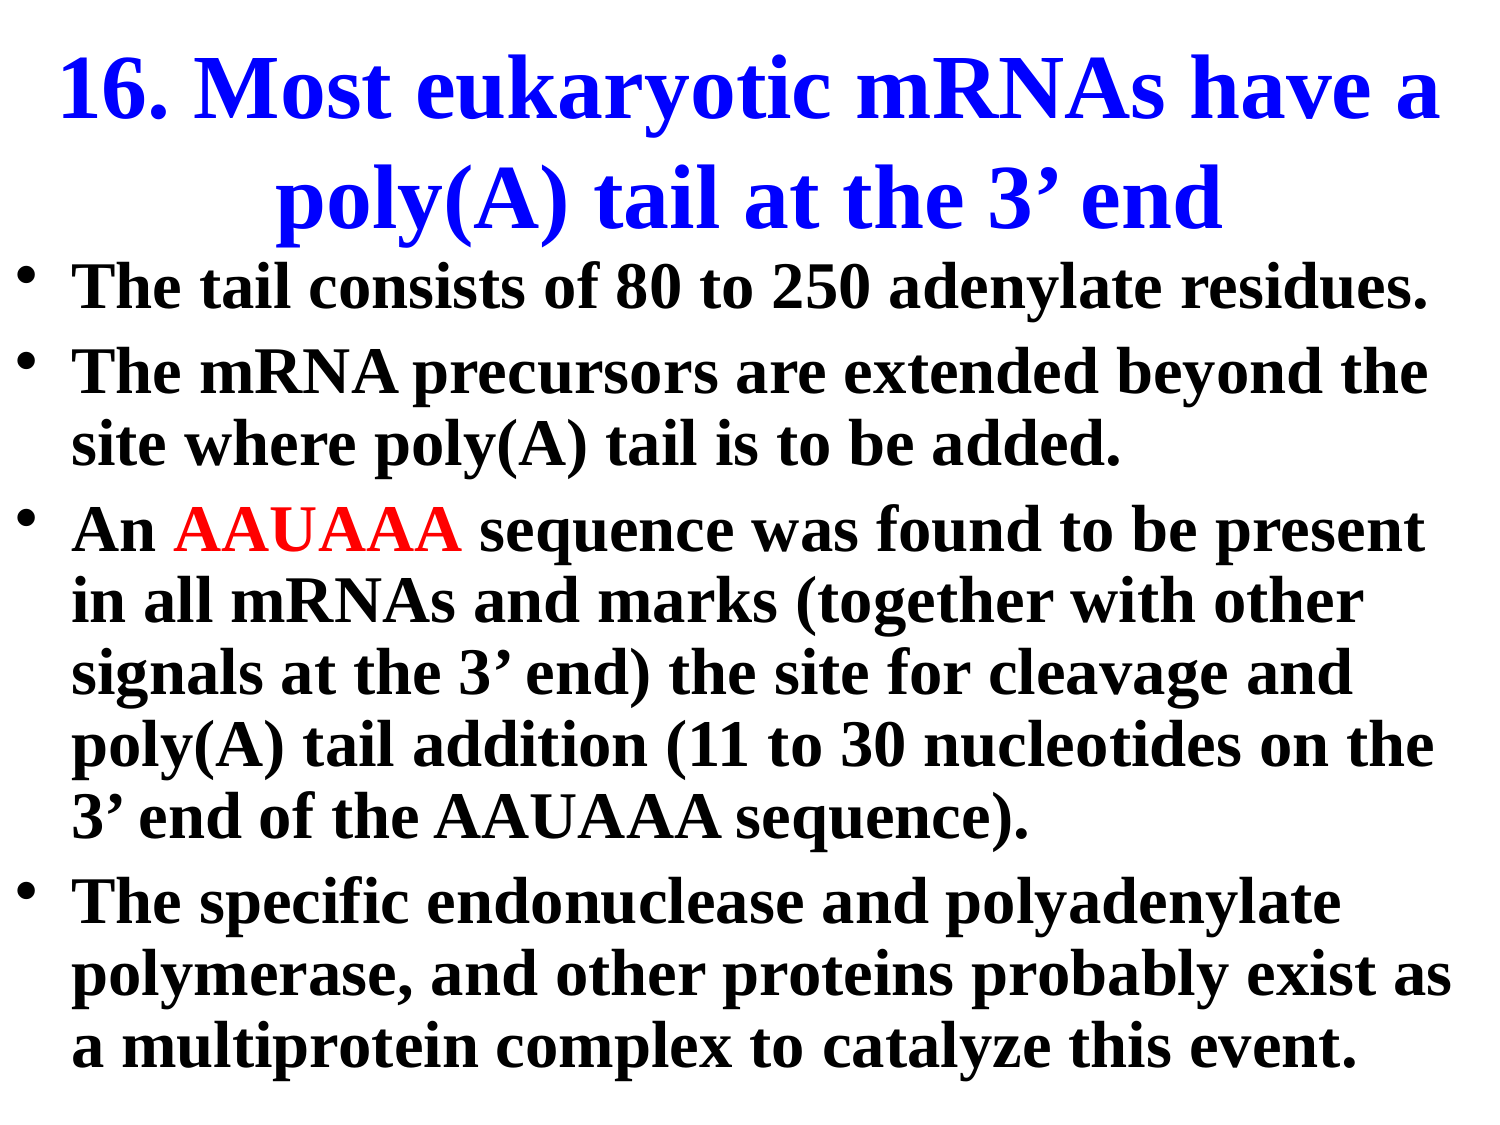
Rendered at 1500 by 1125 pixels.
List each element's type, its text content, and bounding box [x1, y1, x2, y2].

title 16. Most eukaryotic mRNAs have a poly(A) tail at the 3’ end [0, 42, 1500, 231]
list The tail consists of 80 to 250 adenylate residues. The mRNA precursors are extended beyond the site where poly(A) tail is to be added. An AAUAAA sequence was found to be present in all mRNAs and marks (together with other signals at the 3’ end) the site for cleavage and poly(A) tail addition (11 to 30 nucleotides on the 3’ end of the AAUAAA sequence). The specific endonuclease and polyadenylate polymerase, and other proteins probably exist as a multiprotein complex to catalyze this event. [0, 243, 1500, 919]
